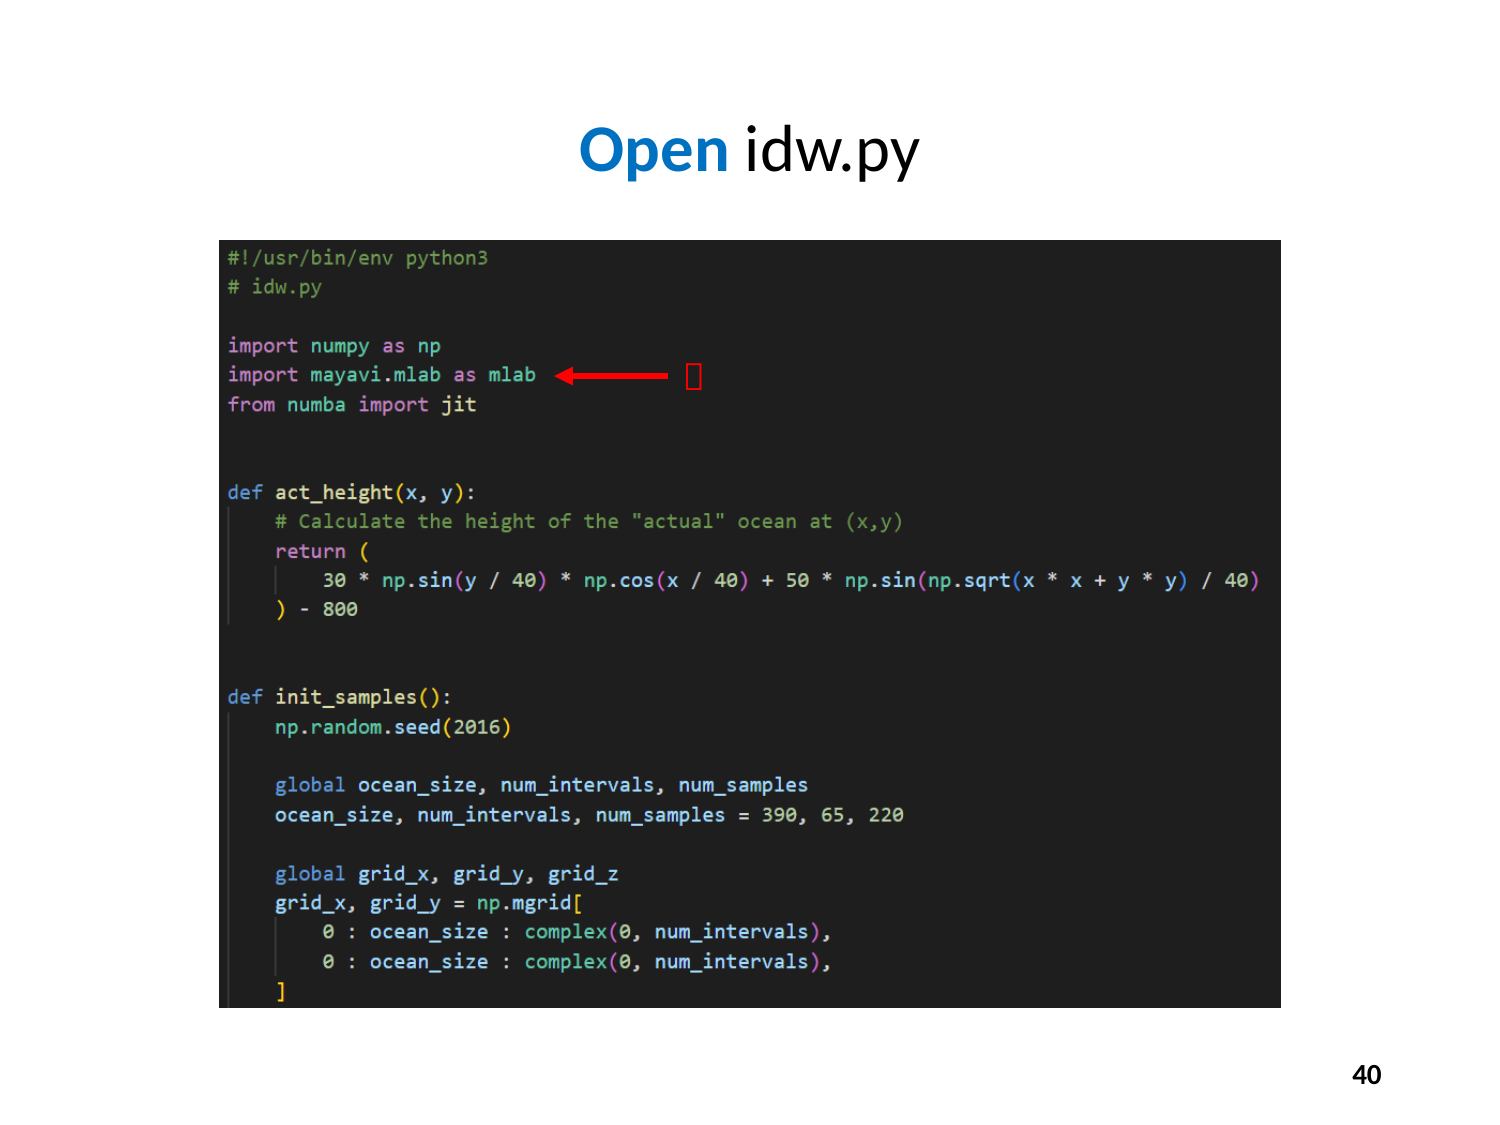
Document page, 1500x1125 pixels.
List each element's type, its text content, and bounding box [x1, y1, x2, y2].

title Open idw.py [103, 59, 1397, 241]
picture [219, 240, 1281, 1008]
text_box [554, 345, 731, 407]
slide_number 40 [1059, 1042, 1397, 1103]
